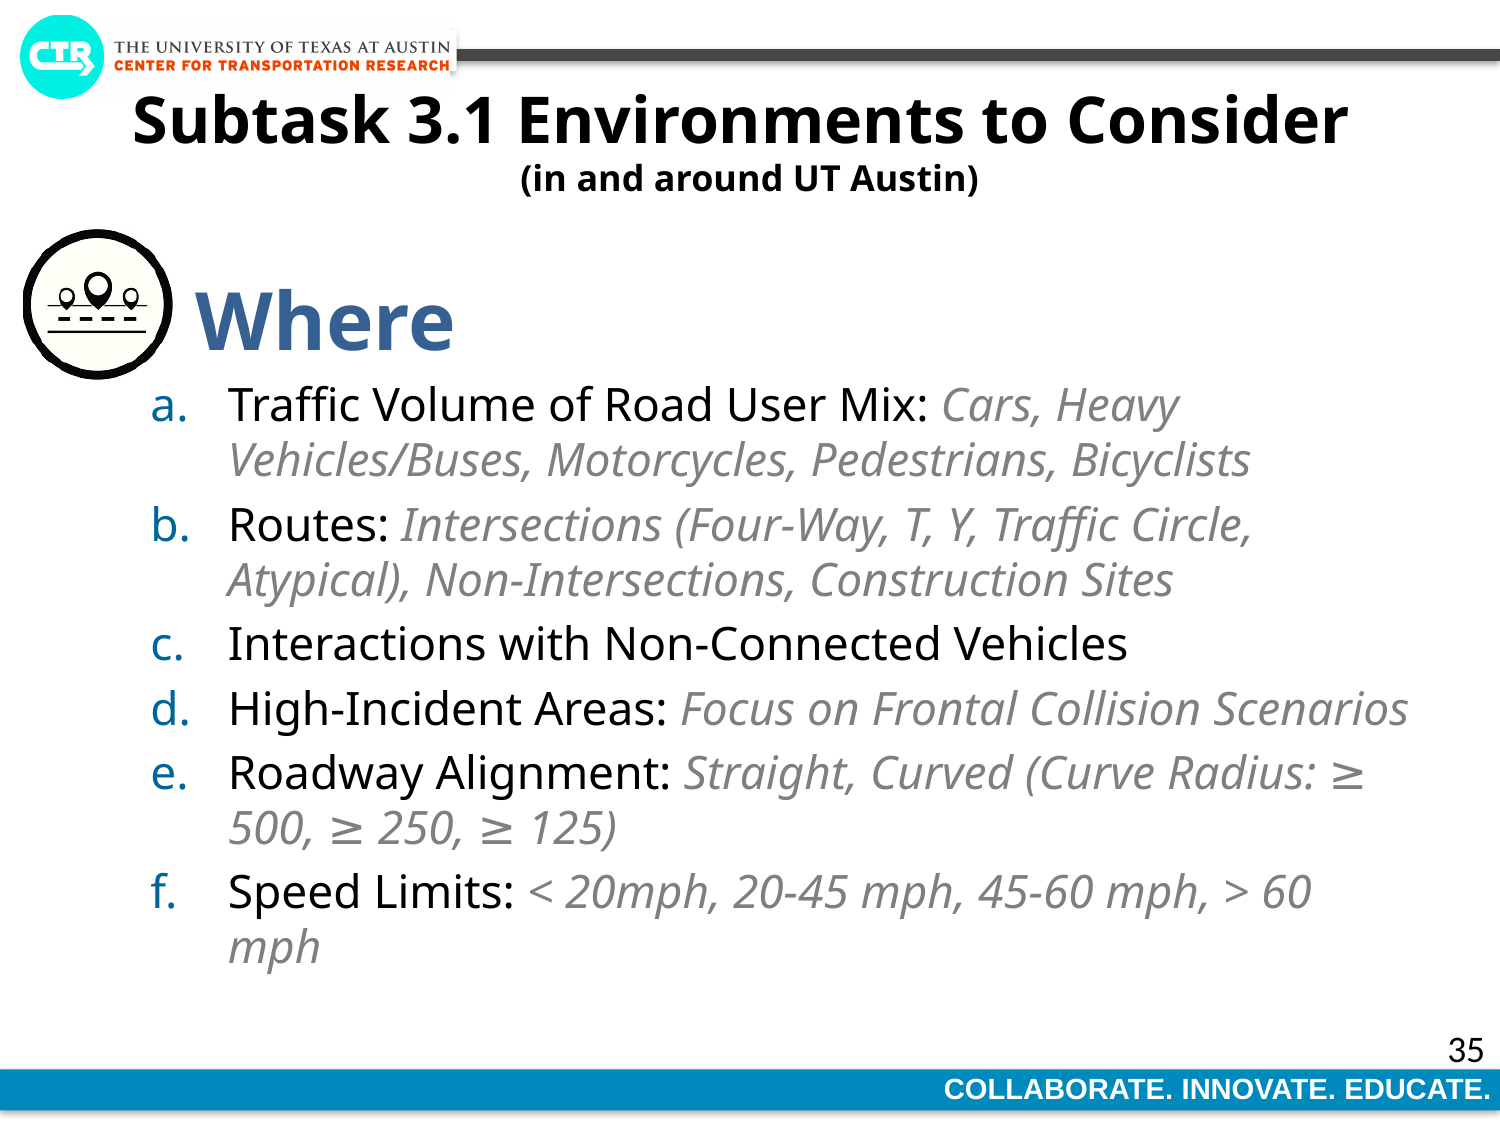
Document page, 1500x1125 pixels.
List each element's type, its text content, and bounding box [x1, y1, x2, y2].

picture [20, 15, 450, 99]
slide_number 35 [1149, 1017, 1500, 1078]
picture [22, 229, 175, 383]
list Where Traffic Volume of Road User Mix: Cars, Heavy Vehicles/Buses, Motorcycles, Pedestrians, Bicyclists Routes: Intersections (Four-Way, T, Y, Traffic Circle, Atypical), Non-Intersections, Construction Sites Interactions with Non-Connected Vehicles High-Incident Areas: Focus on Frontal Collision Scenarios Roadway Alignment: Straight, Curved (Curve Radius: ≥ 500, ≥ 250, ≥ 125) Speed Limits: < 20mph, 20-45 mph, 45-60 mph, > 60 mph [75, 262, 1425, 1005]
title Subtask 3.1 Environments to Consider (in and around UT Austin) [75, 45, 1425, 233]
